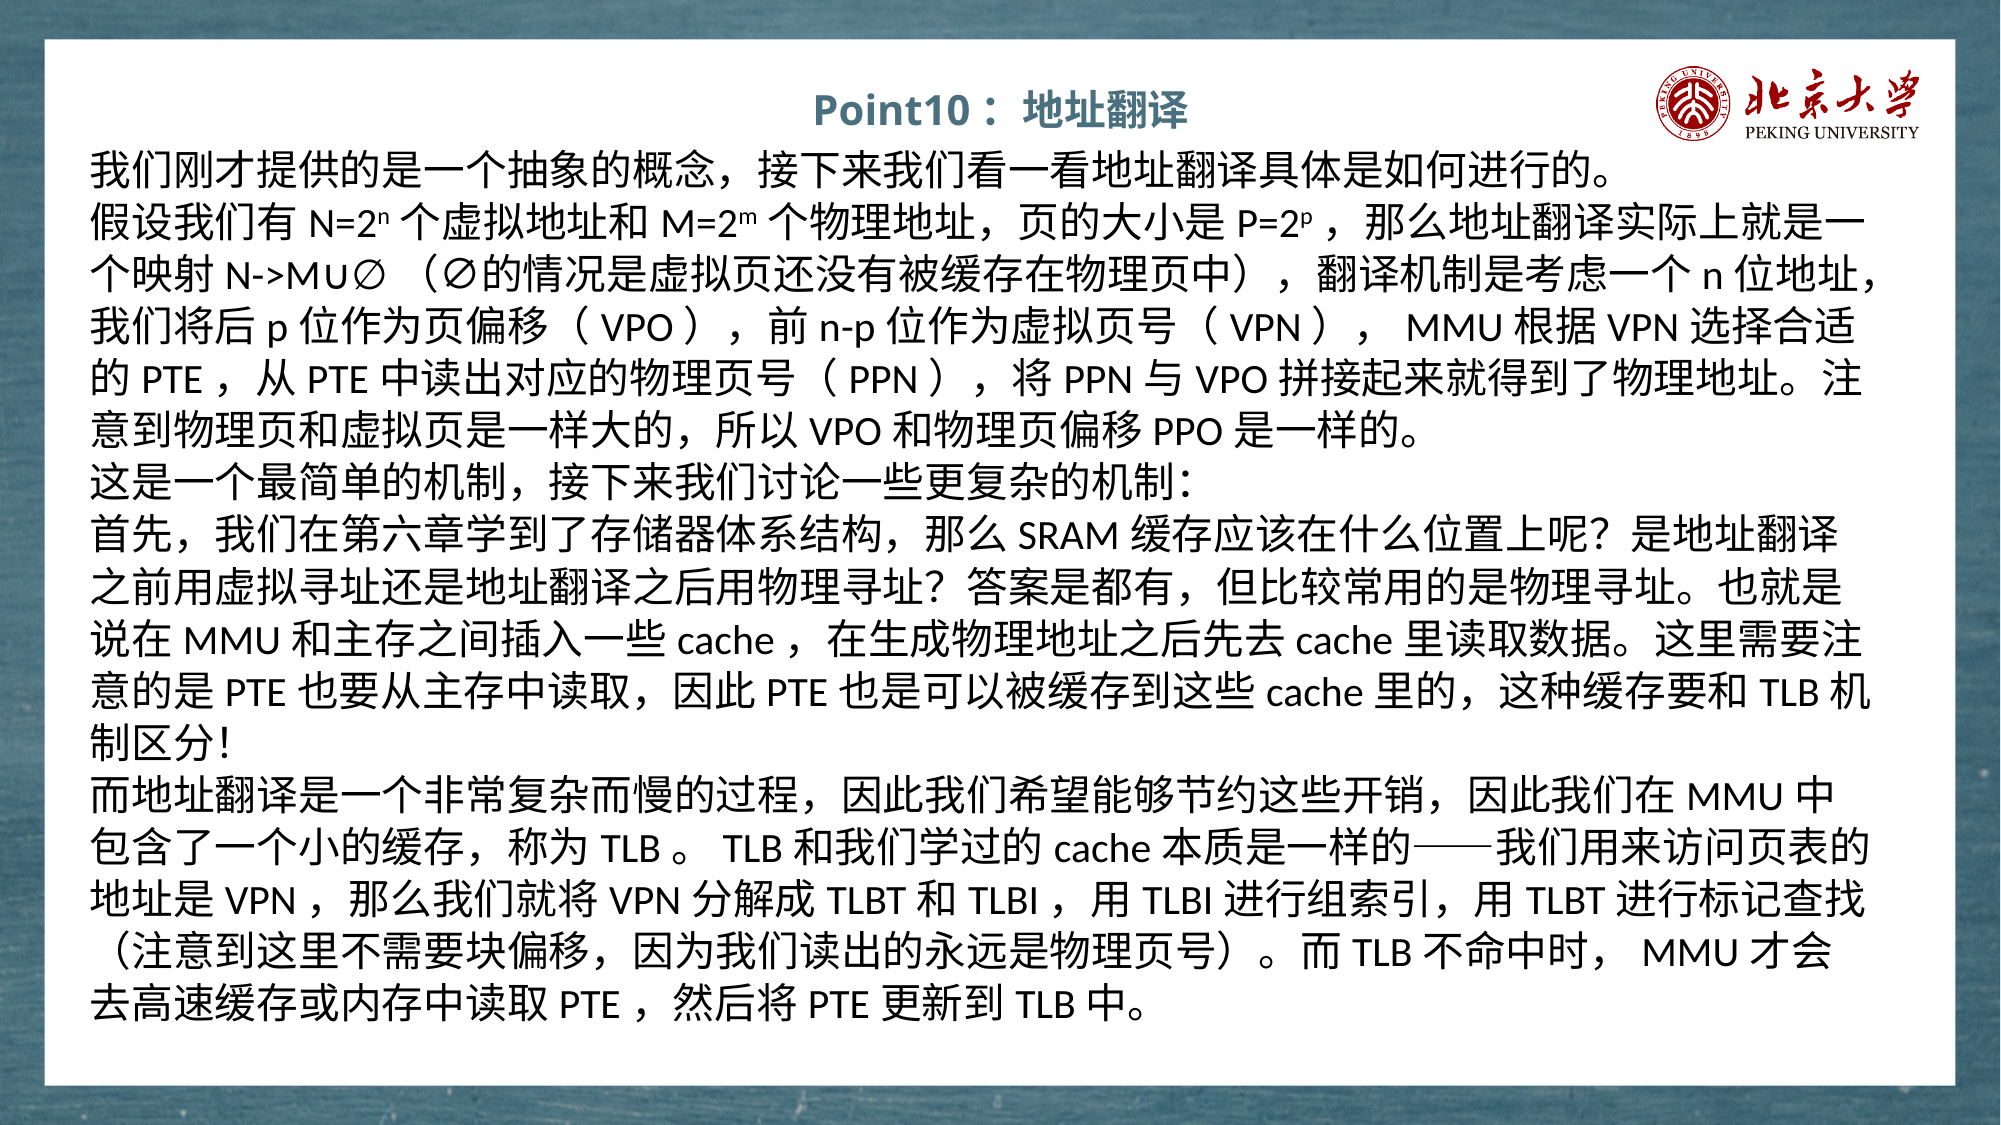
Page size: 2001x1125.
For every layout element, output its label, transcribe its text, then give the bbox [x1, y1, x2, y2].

picture [0, 0, 2001, 1125]
text_box 我们刚才提供的是一个抽象的概念，接下来我们看一看地址翻译具体是如何进行的。 假设我们有N=2n个虚拟地址和M=2m个物理地址，页的大小是P=2p，那么地址翻译实际上就是一个映射N->M∪∅（∅的情况是虚拟页还没有被缓存在物理页中），翻译机制是考虑一个n位地址，我们将后p位作为页偏移（VPO），前n-p位作为虚拟页号（VPN），MMU根据VPN选择合适的PTE，从PTE中读出对应的物理页号（PPN），将PPN与VPO拼接起来就得到了物理地址。注意到物理页和虚拟页是一样大的，所以VPO和物理页偏移PPO是一样的。 这是一个最简单的机制，接下来我们讨论一些更复杂的机制： 首先，我们在第六章学到了存储器体系结构，那么SRAM缓存应该在什么位置上呢？是地址翻译之前用虚拟寻址还是地址翻译之后用物理寻址？答案是都有，但比较常用的是物理寻址。也就是说在MMU和主存之间插入一些cache，在生成物理地址之后先去cache里读取数据。这里需要注意的是PTE也要从主存中读取，因此PTE也是可以被缓存到这些cache里的，这种缓存要和TLB机制区分！ 而地址翻译是一个非常复杂而慢的过程，因此我们希望能够节约这些开销，因此我们在MMU中包含了一个小的缓存，称为TLB。TLB和我们学过的cache本质是一样的——我们用来访问页表的地址是VPN，那么我们就将VPN分解成TLBT和TLBI，用TLBI进行组索引，用TLBT进行标记查找（注意到这里不需要块偏移，因为我们读出的永远是物理页号）。而TLB不命中时，MMU才会去高速缓存或内存中读取PTE，然后将PTE更新到TLB中。 [74, 134, 1887, 1035]
text_box [44, 38, 1956, 1087]
text_box Point10：地址翻译 [767, 76, 1235, 134]
